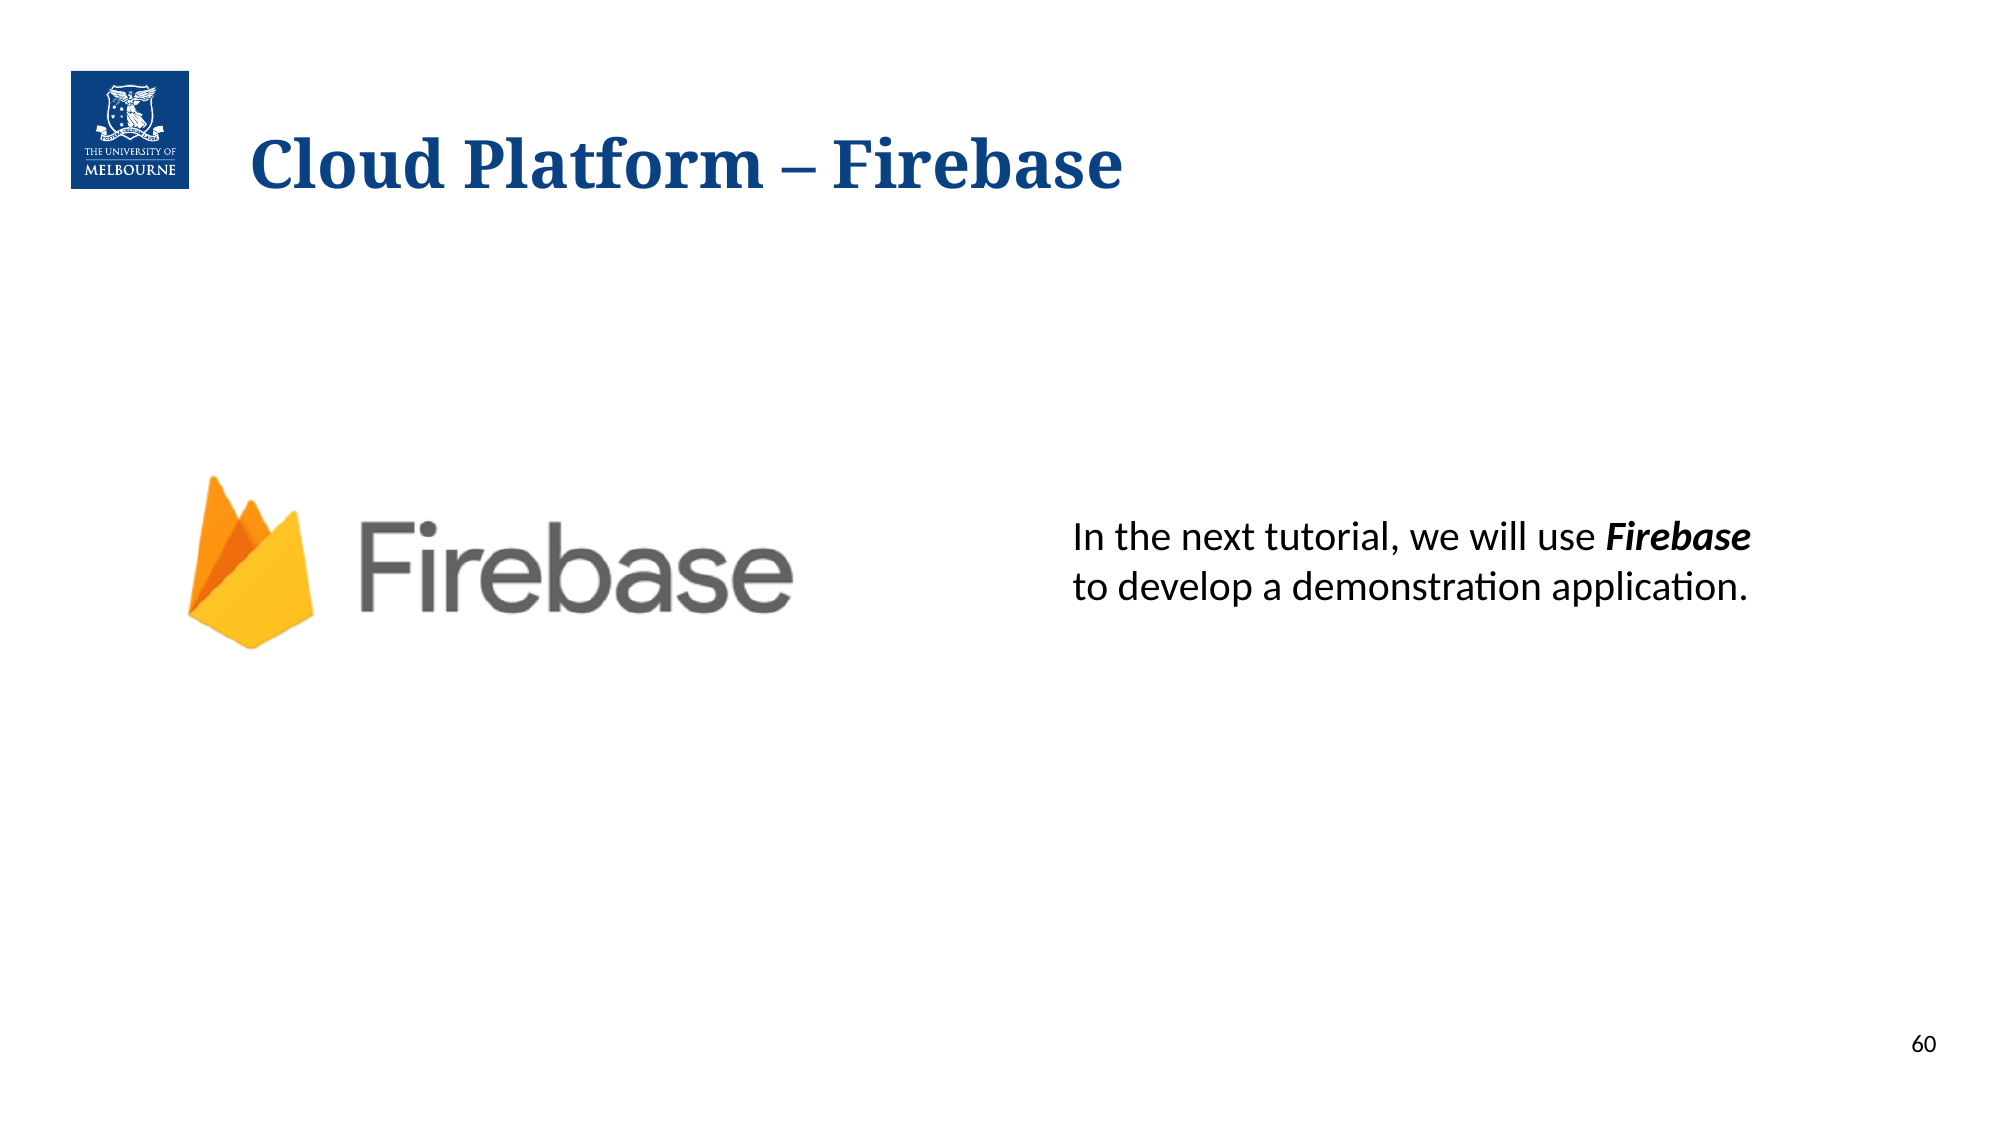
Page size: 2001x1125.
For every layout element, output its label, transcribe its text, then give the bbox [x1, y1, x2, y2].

title Cloud Platform – Firebase [234, 64, 1924, 211]
slide_number 60 [1797, 1012, 1937, 1073]
picture [174, 460, 799, 664]
list In the next tutorial, we will use Firebase to develop a demonstration application. [1057, 501, 1798, 624]
